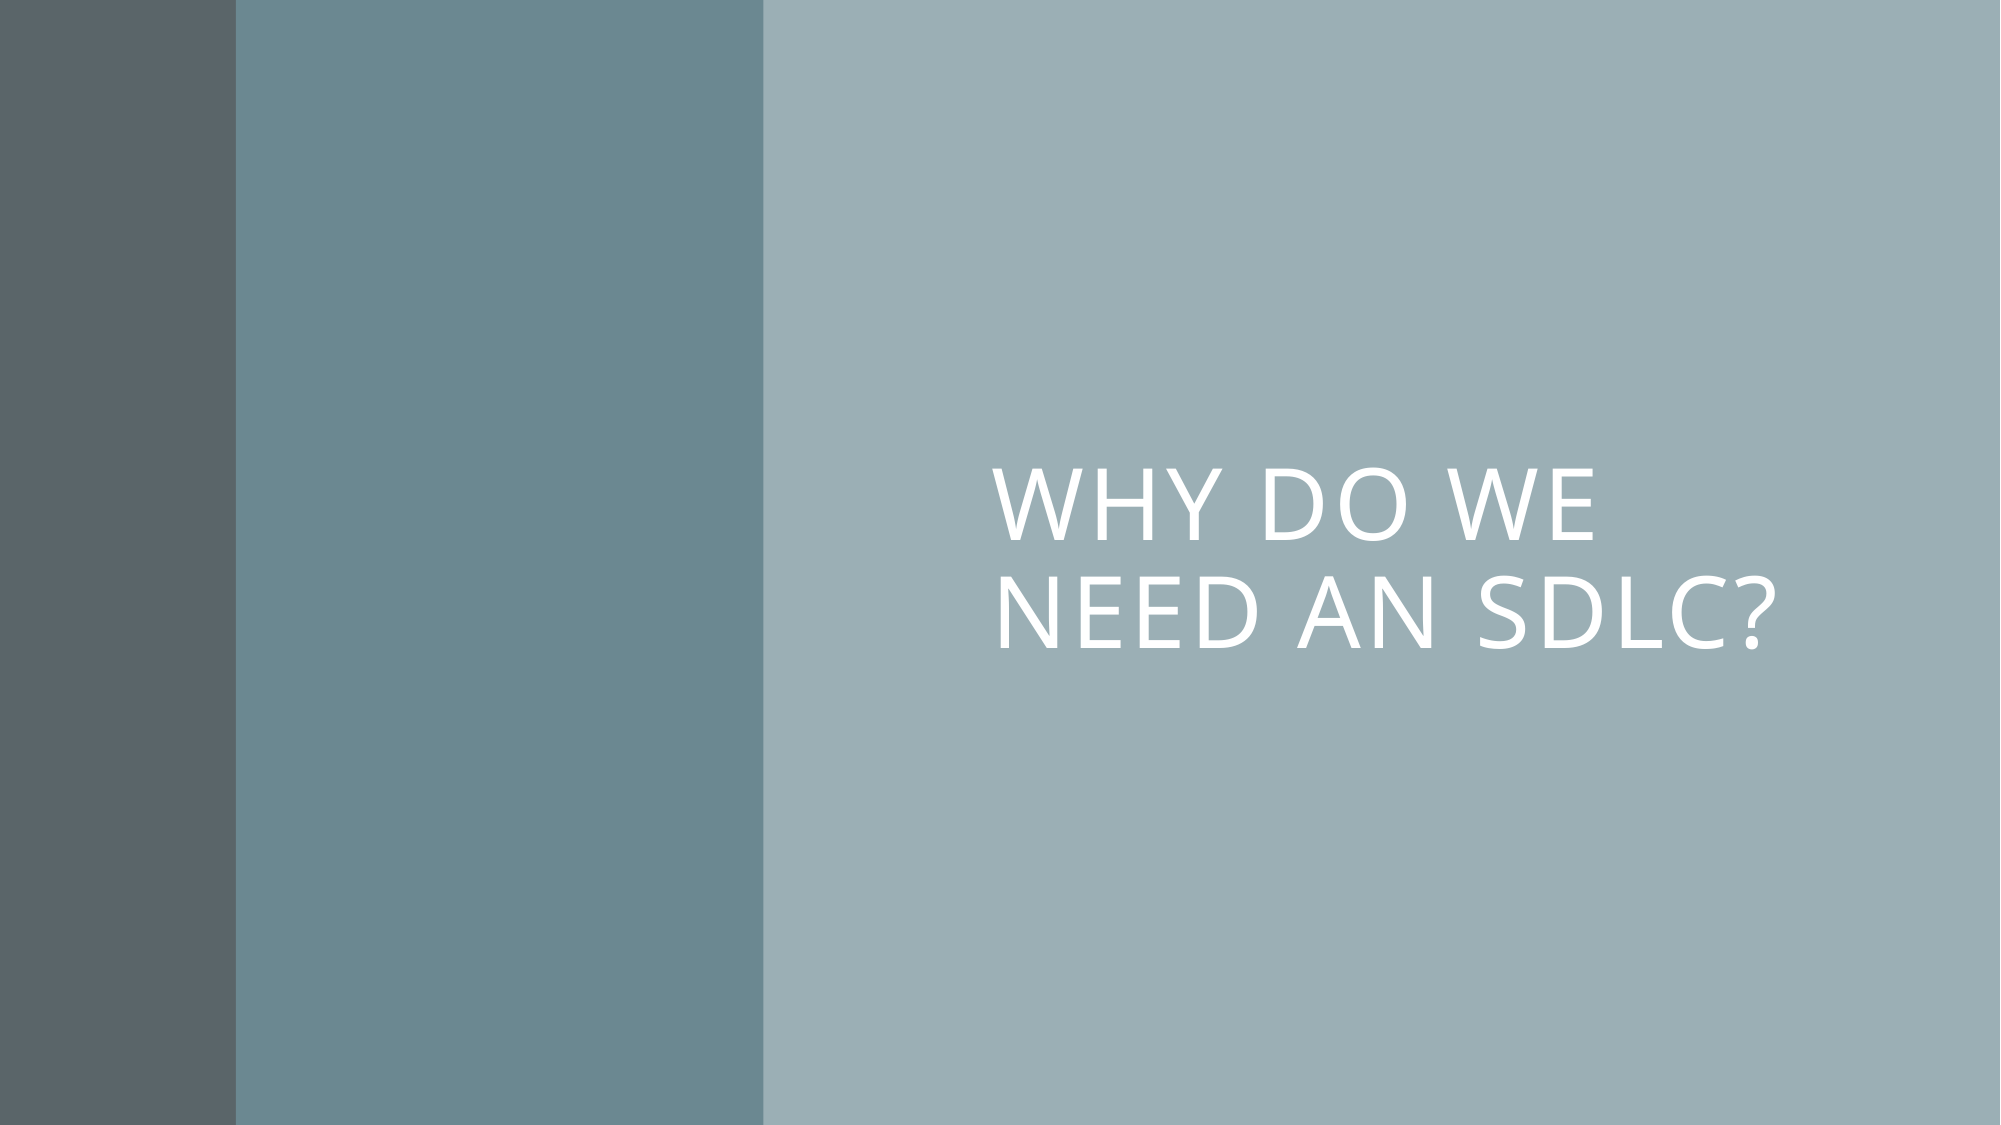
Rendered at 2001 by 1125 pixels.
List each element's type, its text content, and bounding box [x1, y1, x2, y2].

text_box [0, 0, 235, 1125]
title Why Do We Need An SDLC? [899, 160, 1871, 965]
text_box [235, 0, 764, 1125]
